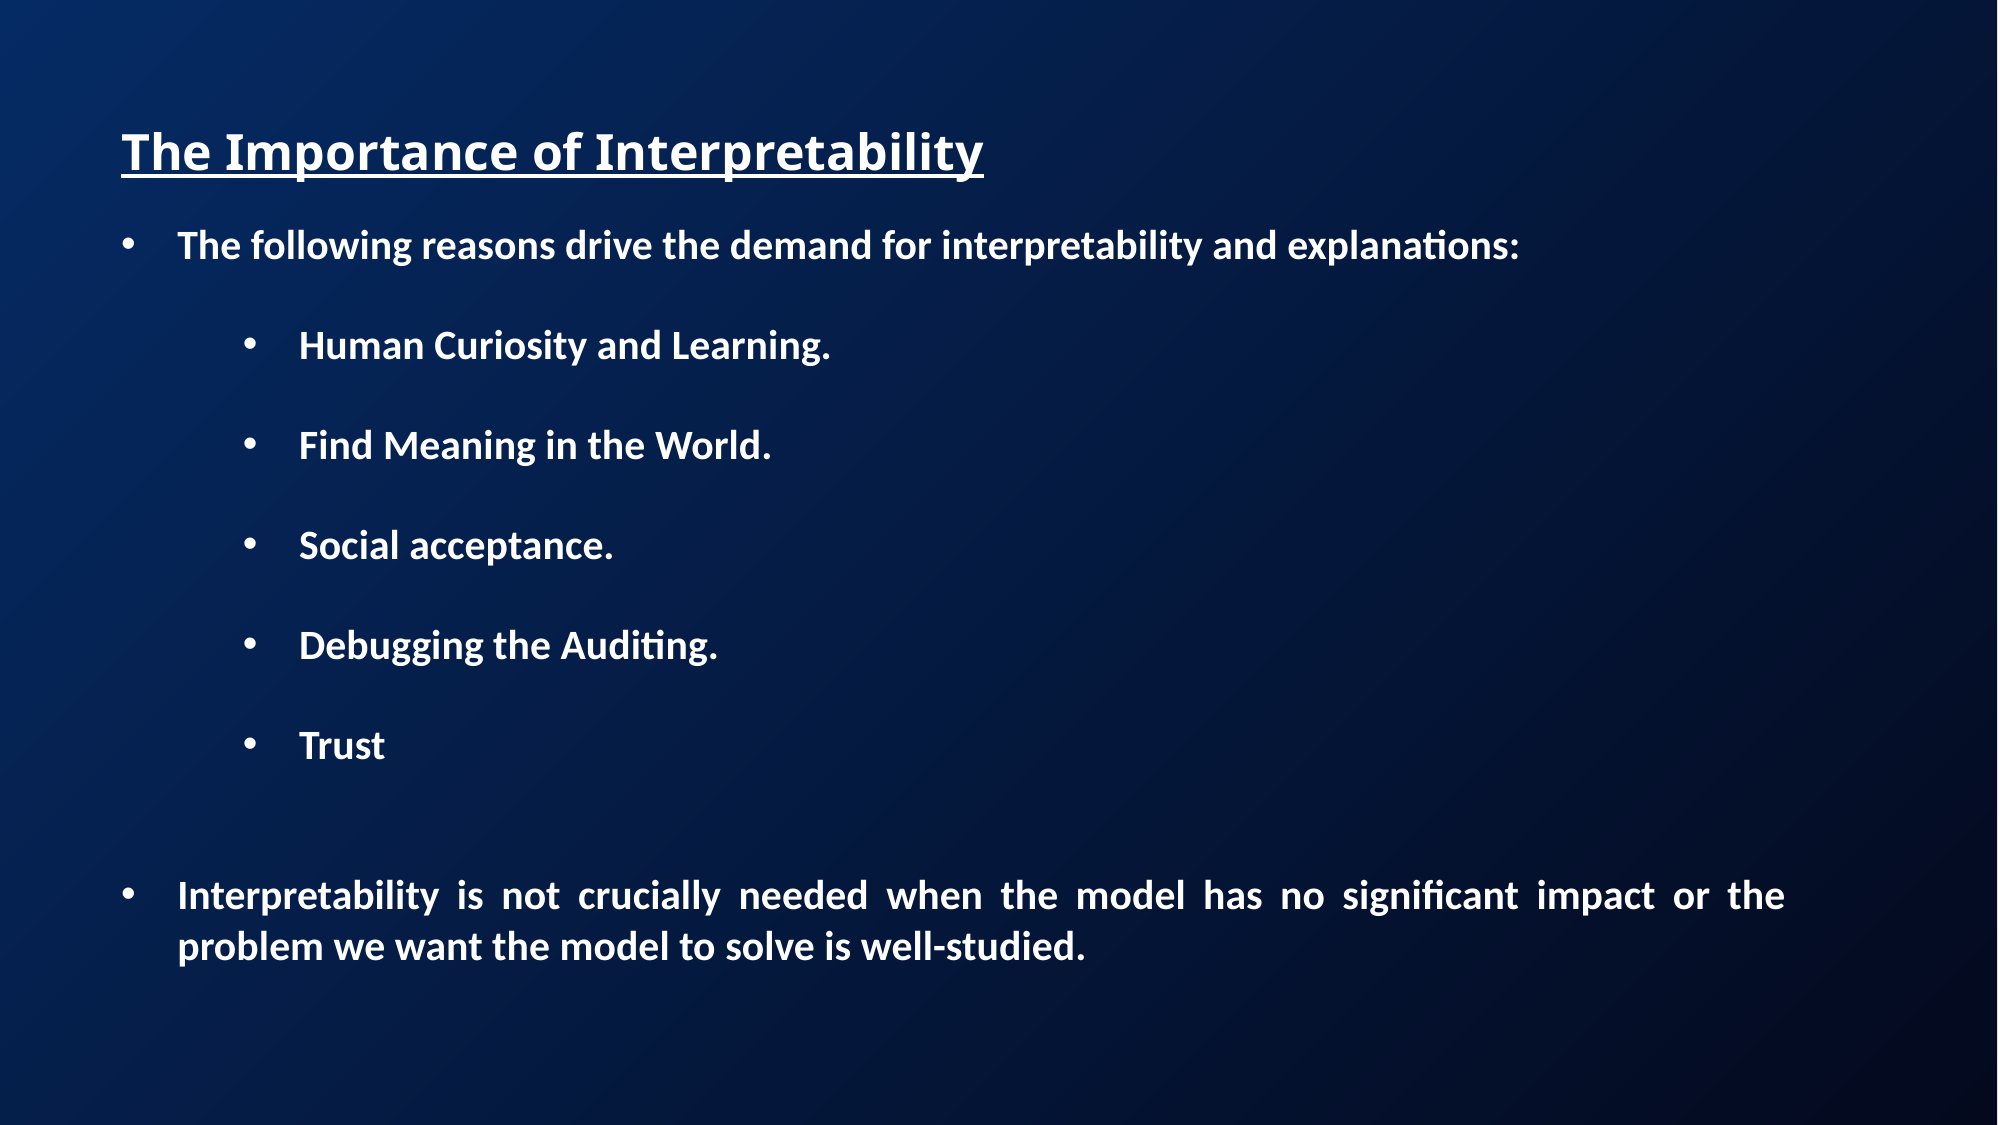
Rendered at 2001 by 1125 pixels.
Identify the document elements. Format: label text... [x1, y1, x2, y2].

text_box The following reasons drive the demand for interpretability and explanations: Human Curiosity and Learning. Find Meaning in the World. Social acceptance. Debugging the Auditing. Trust Interpretability is not crucially needed when the model has no significant impact or the problem we want the model to solve is well-studied. [106, 210, 1802, 1125]
text_box The Importance of Interpretability [106, 113, 1108, 189]
